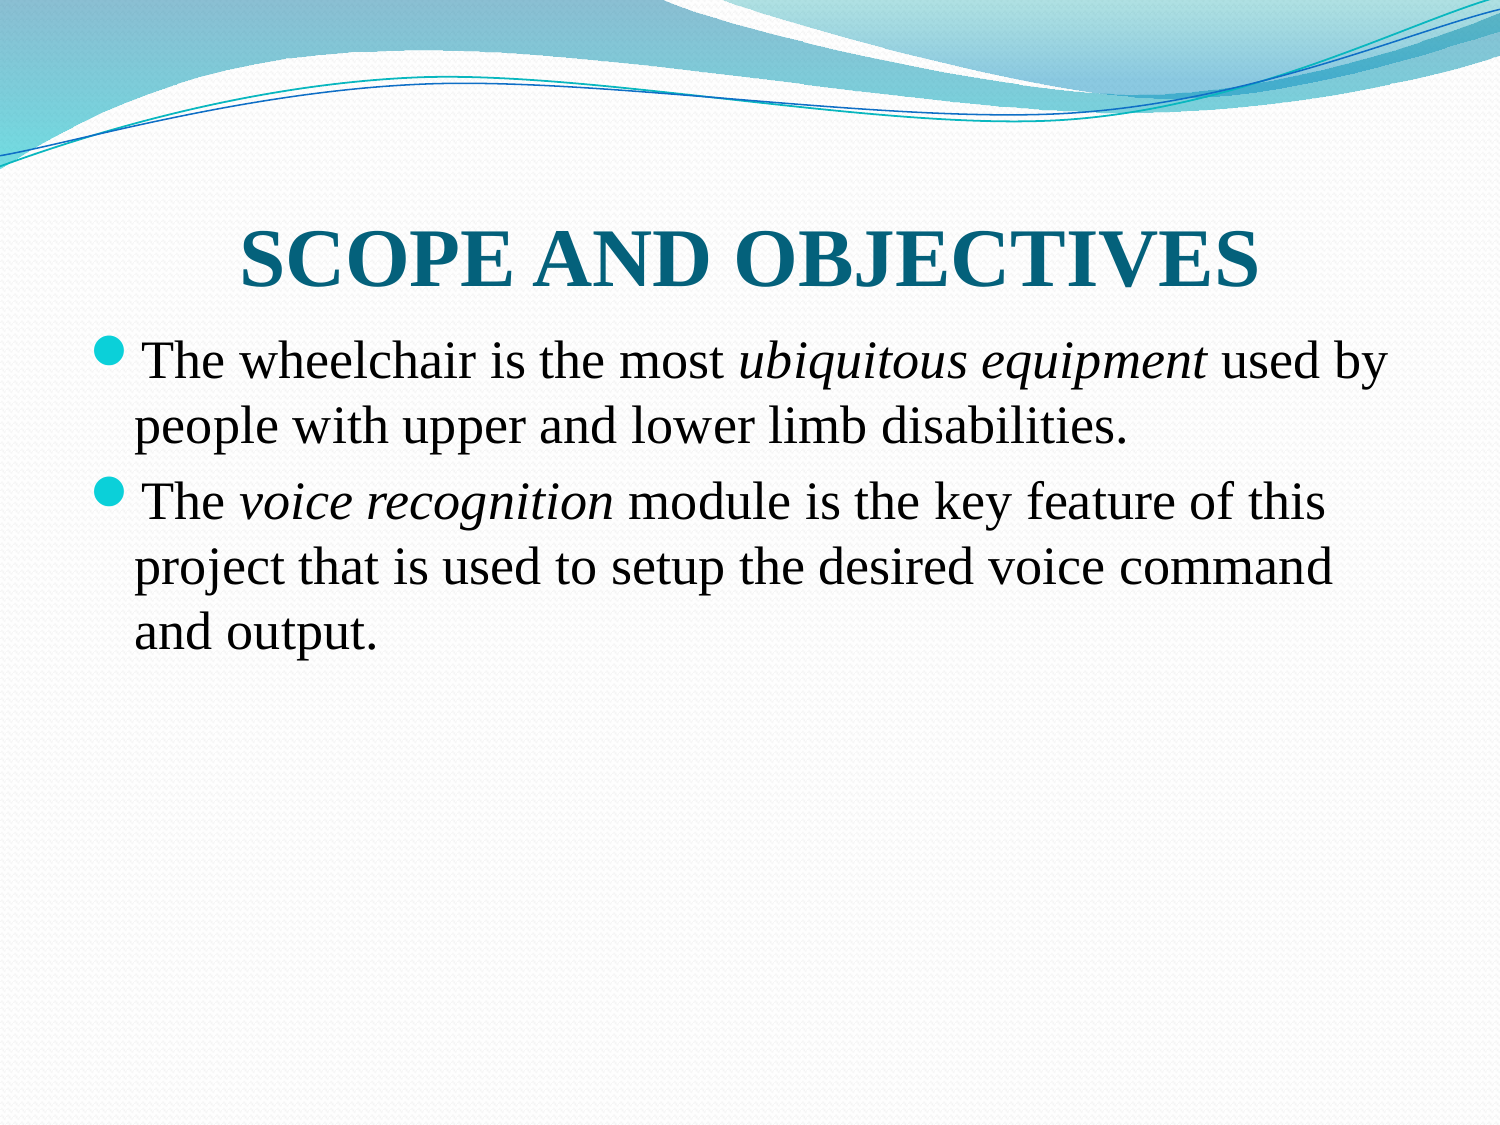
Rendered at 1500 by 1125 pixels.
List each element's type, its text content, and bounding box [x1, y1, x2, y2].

title SCOPE AND OBJECTIVES [75, 115, 1425, 303]
list The wheelchair is the most ubiquitous equipment used by people with upper and lower limb disabilities. The voice recognition module is the key feature of this project that is used to setup the desired voice command and output. [75, 317, 1425, 1038]
